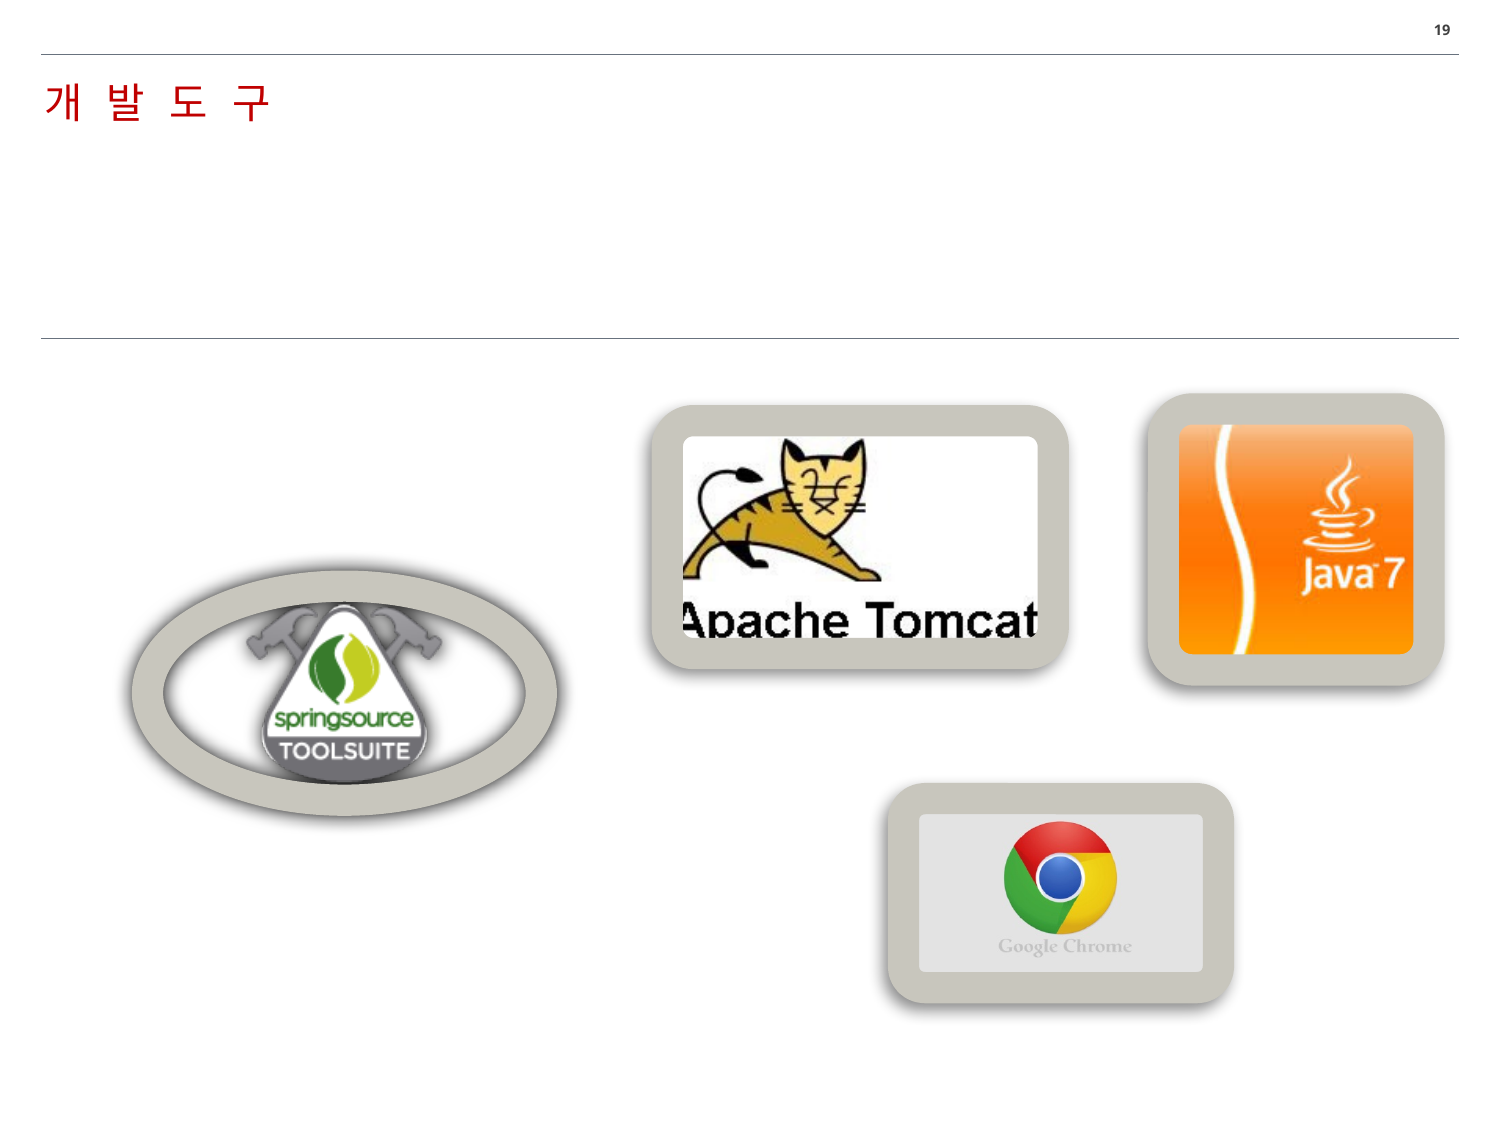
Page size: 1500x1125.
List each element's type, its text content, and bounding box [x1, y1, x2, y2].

picture [147, 585, 542, 801]
picture [903, 798, 1219, 988]
text_box 개 발 도 구 [29, 75, 396, 136]
picture [667, 420, 1054, 654]
picture [1163, 408, 1430, 671]
text_box 19 [1092, 15, 1477, 46]
